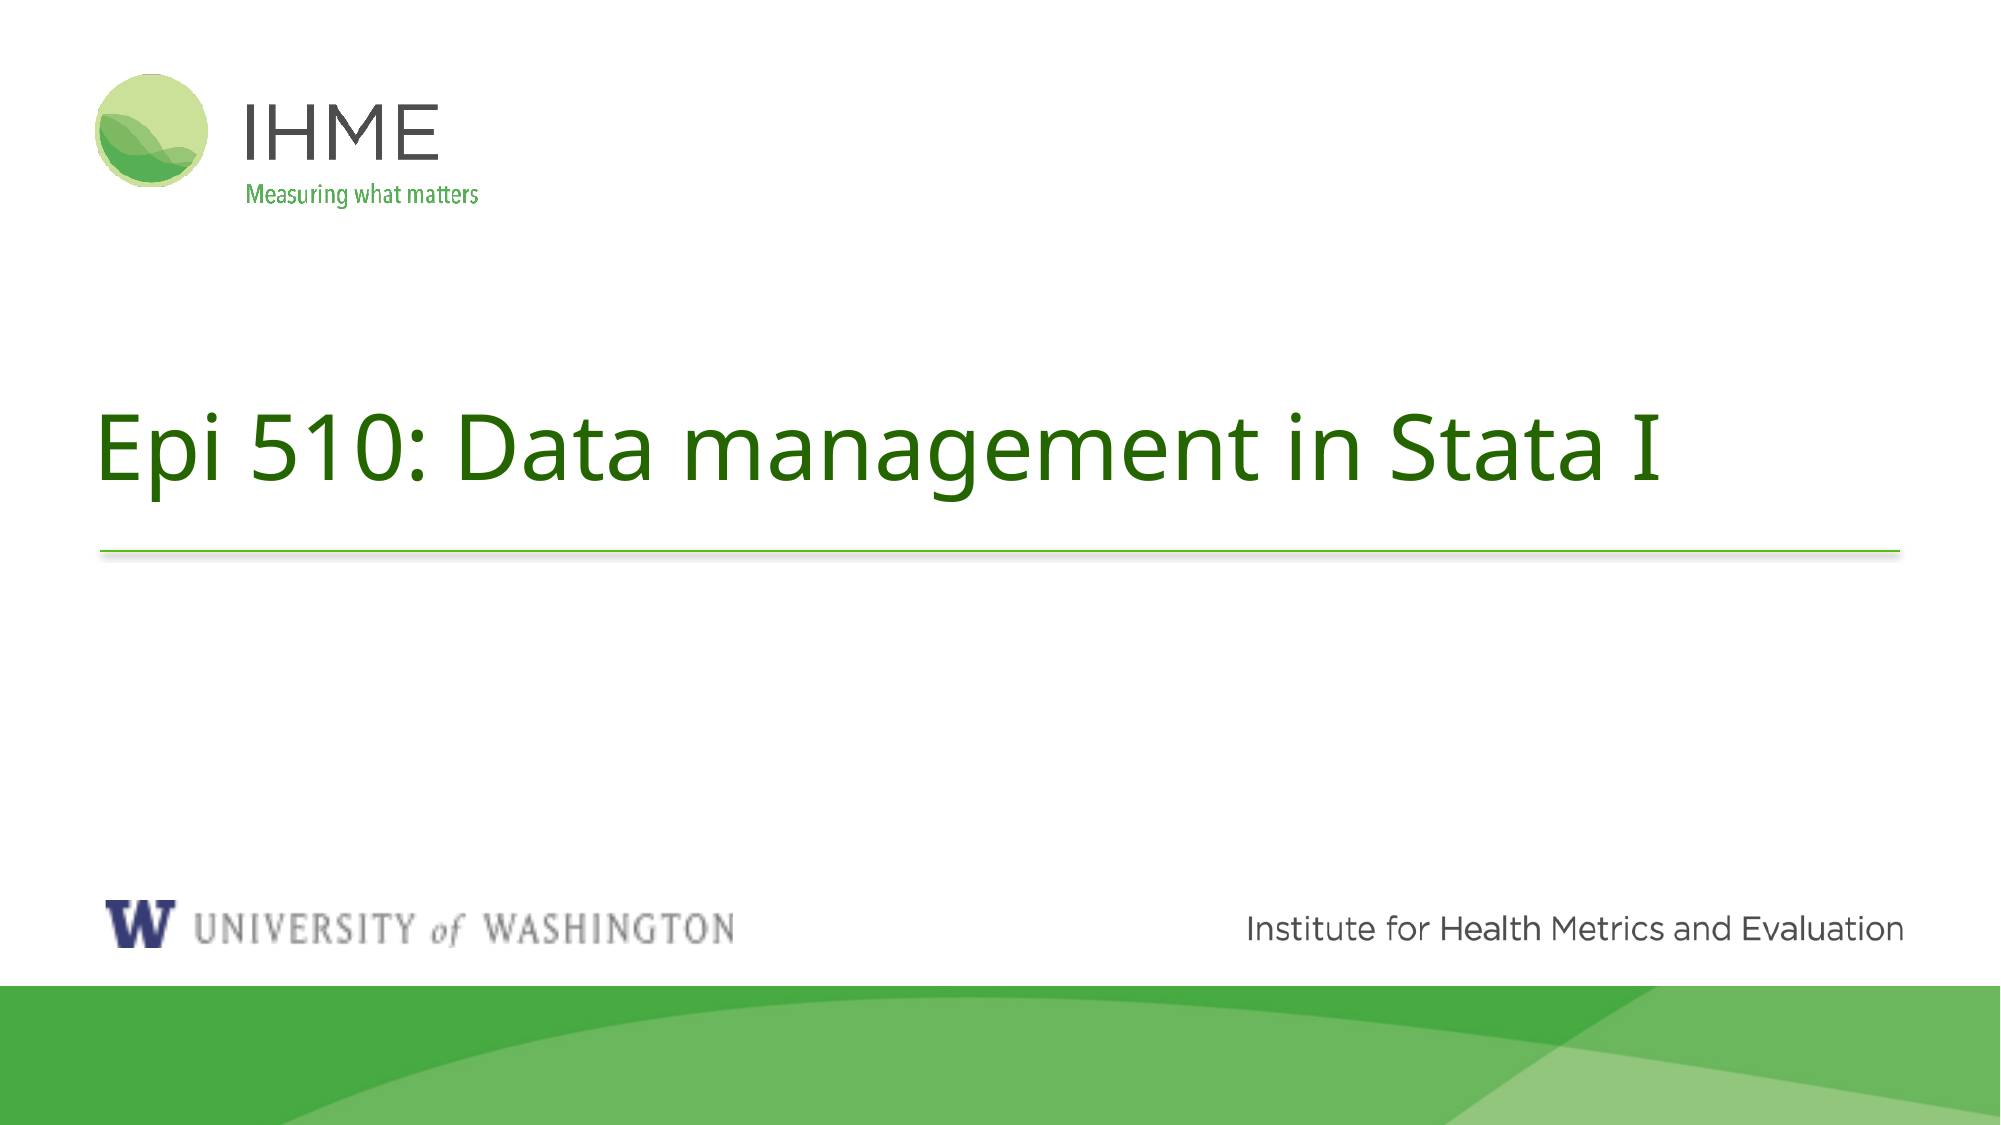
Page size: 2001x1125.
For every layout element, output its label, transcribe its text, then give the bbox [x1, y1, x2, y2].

picture [0, 986, 2001, 1125]
title Epi 510: Data management in Stata I [78, 380, 1779, 507]
picture [78, 34, 504, 247]
picture [1237, 905, 1911, 948]
